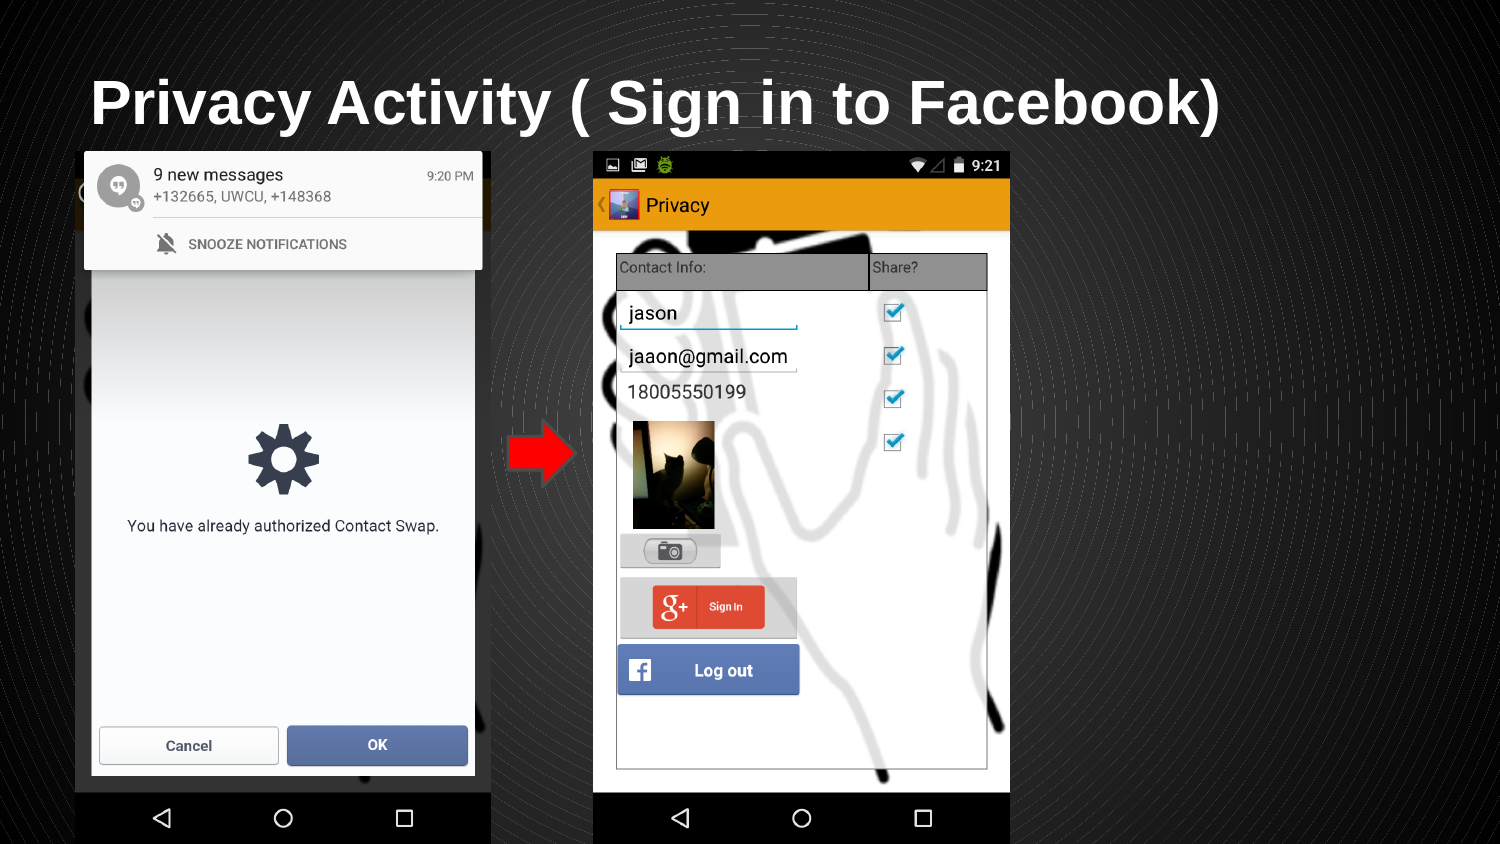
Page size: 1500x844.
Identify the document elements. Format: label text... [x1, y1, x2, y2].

picture [593, 151, 1010, 844]
text_box [508, 419, 577, 487]
title Privacy Activity ( Sign in to Facebook) [75, 33, 1425, 152]
picture [74, 151, 491, 844]
